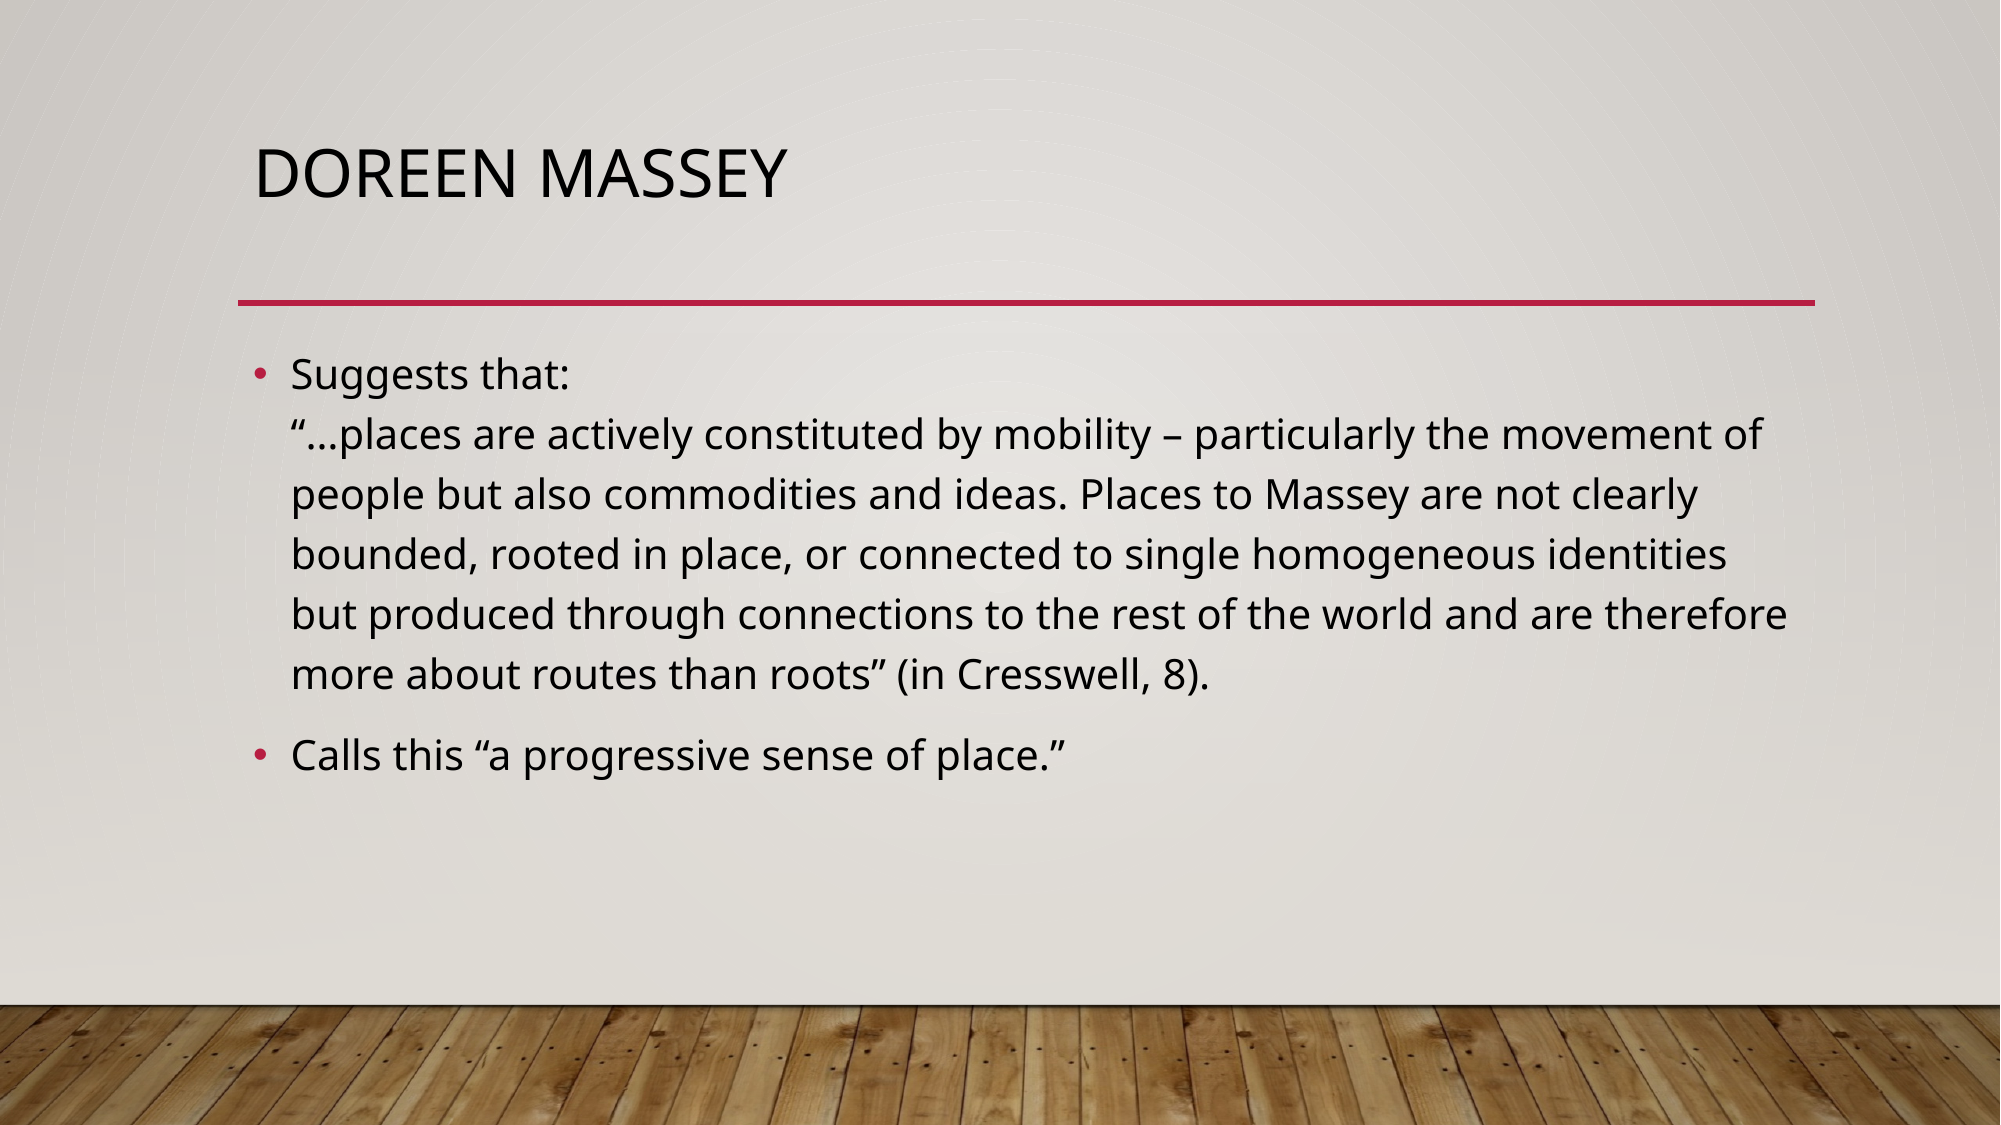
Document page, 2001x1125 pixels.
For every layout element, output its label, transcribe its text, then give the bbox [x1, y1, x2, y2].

picture [0, 1005, 2000, 1125]
title Doreen Massey [238, 131, 1814, 305]
list Suggests that: “…places are actively constituted by mobility – particularly the movement of people but also commodities and ideas. Places to Massey are not clearly bounded, rooted in place, or connected to single homogeneous identities but produced through connections to the rest of the world and are therefore more about routes than roots” (in Cresswell, 8). Calls this “a progressive sense of place.” [238, 330, 1814, 897]
